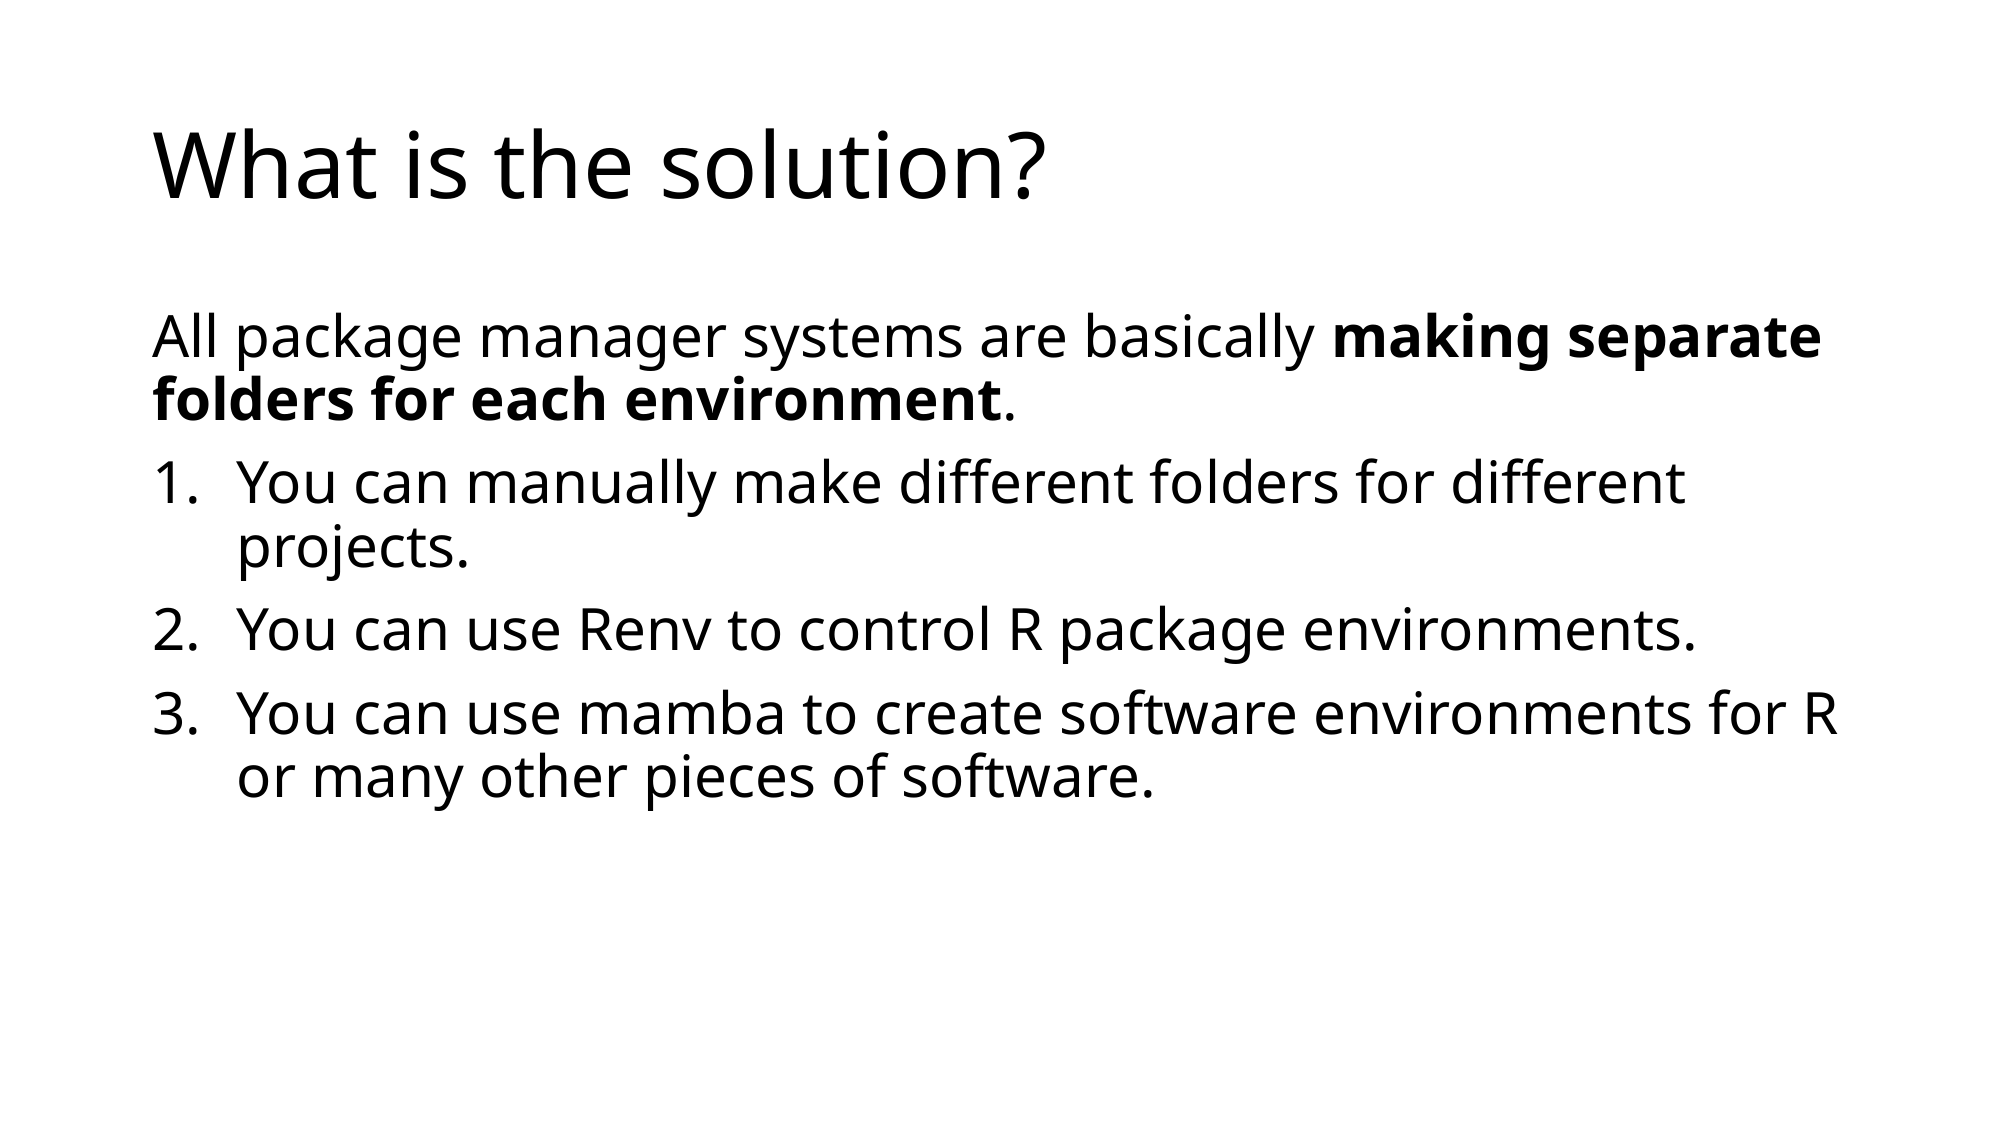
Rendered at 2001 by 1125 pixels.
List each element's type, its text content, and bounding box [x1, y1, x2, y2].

title What is the solution? [137, 59, 1863, 278]
list All package manager systems are basically making separate folders for each environment. You can manually make different folders for different projects. You can use Renv to control R package environments. You can use mamba to create software environments for R or many other pieces of software. [137, 299, 1863, 1014]
